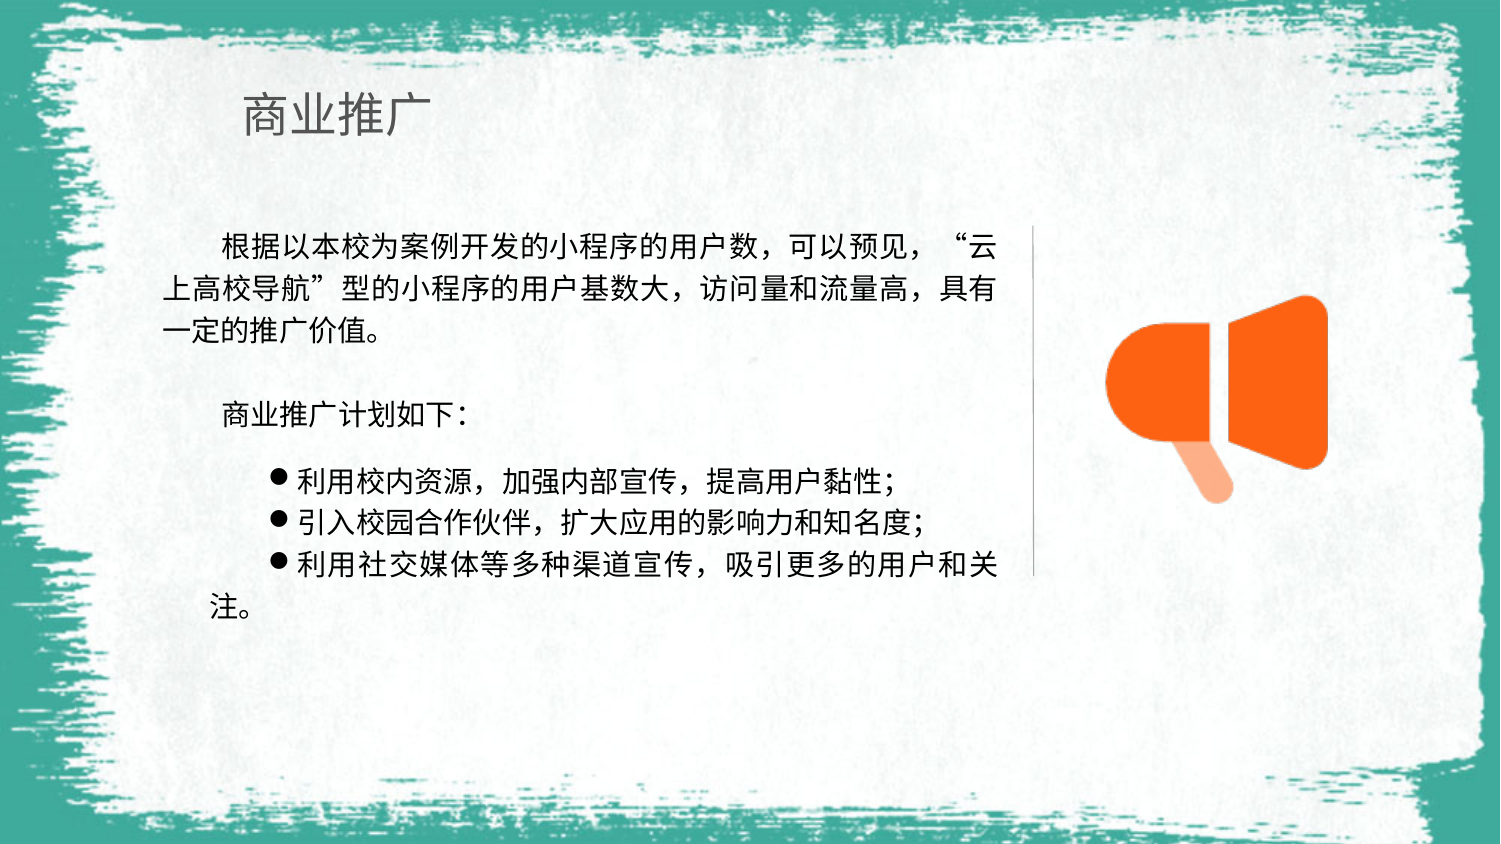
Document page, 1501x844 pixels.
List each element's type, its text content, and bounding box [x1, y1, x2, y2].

picture [0, 0, 1500, 844]
text_box 商业推广 [217, 79, 466, 148]
text_box 根据以本校为案例开发的小程序的用户数，可以预见，“云上高校导航”型的小程序的用户基数大，访问量和流量高，具有一定的推广价值。 商业推广计划如下： 利用校内资源，加强内部宣传，提高用户黏性； 引入校园合作伙伴，扩大应用的影响力和知名度； 利用社交媒体等多种渠道宣传，吸引更多的用户和关注。 [162, 221, 999, 666]
